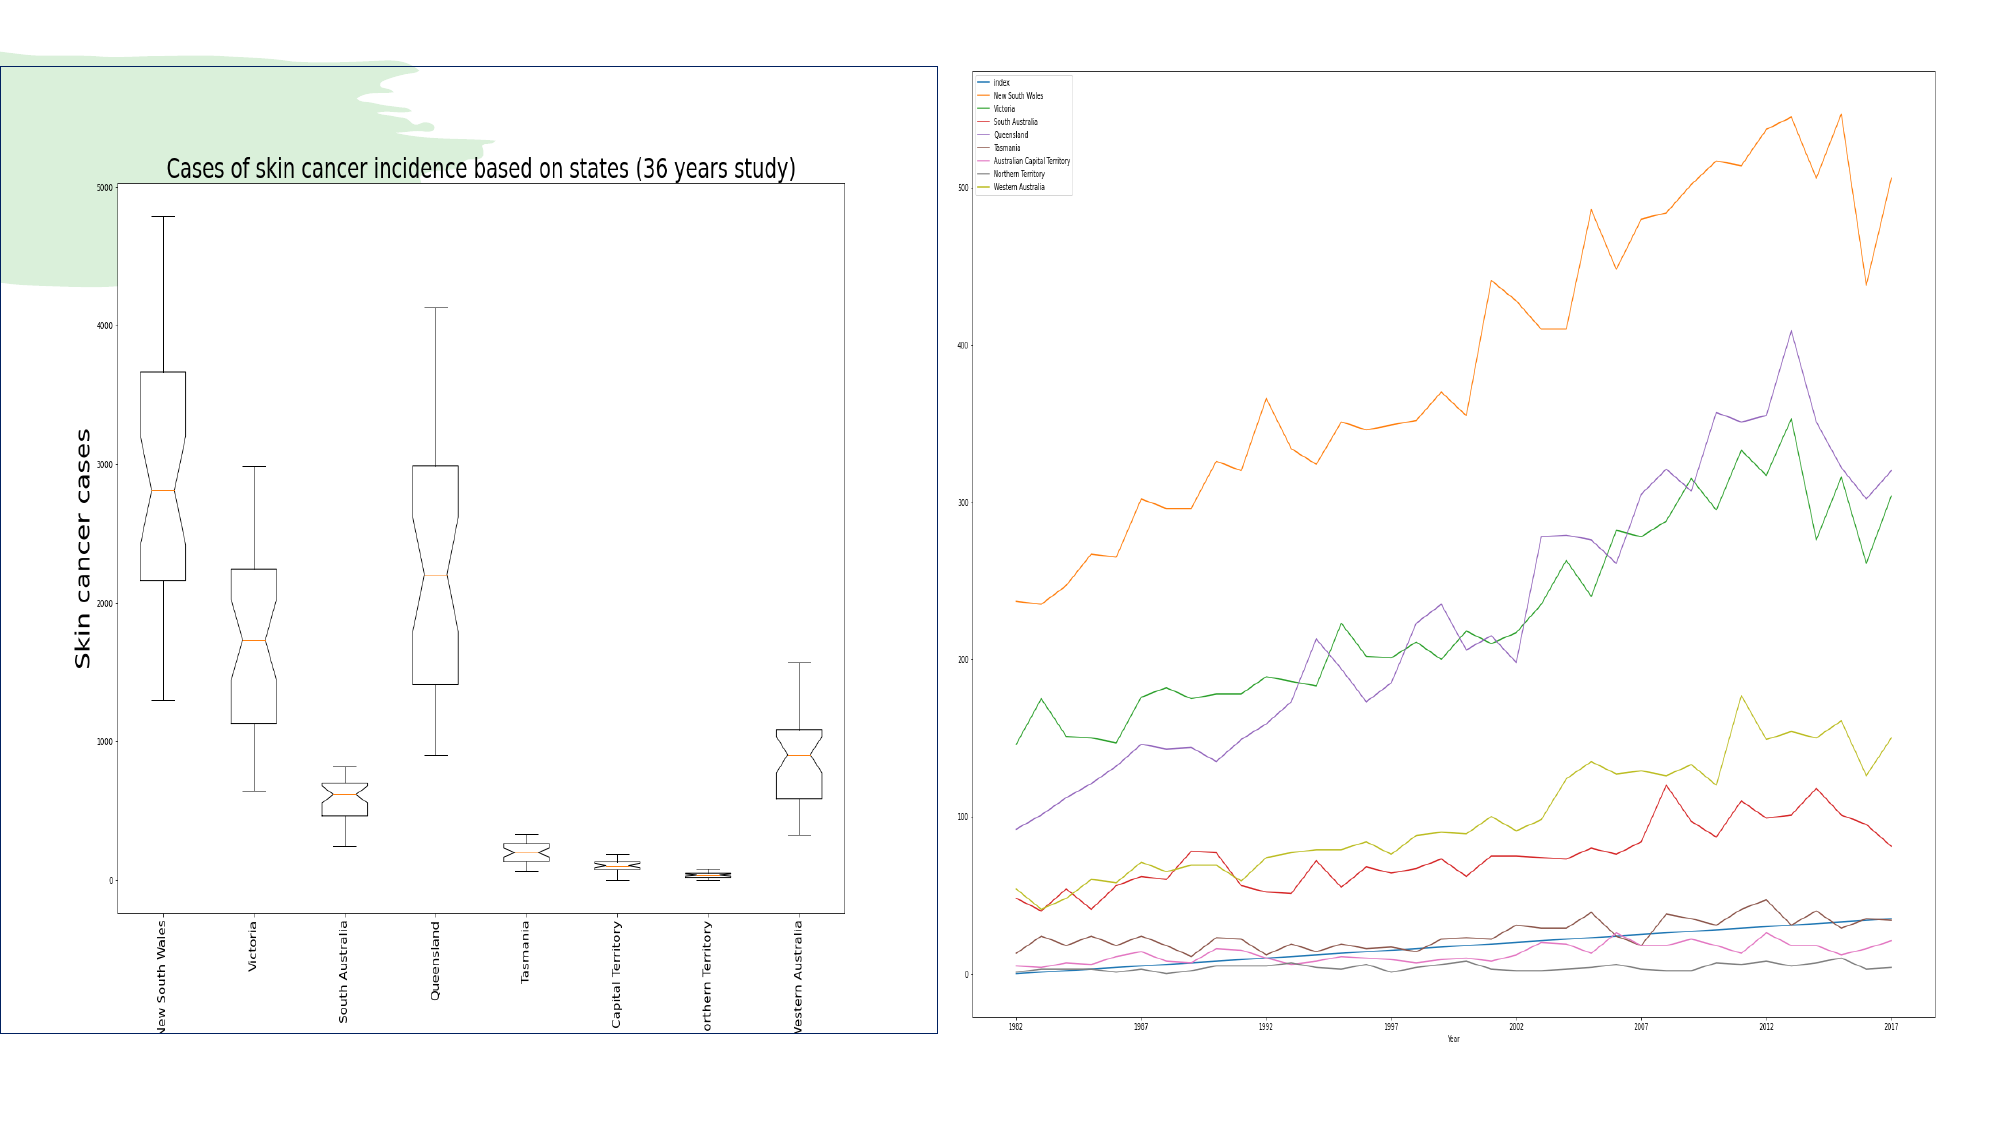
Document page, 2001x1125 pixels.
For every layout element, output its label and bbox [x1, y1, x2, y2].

list [817, 0, 2000, 1125]
list [0, 66, 817, 1034]
